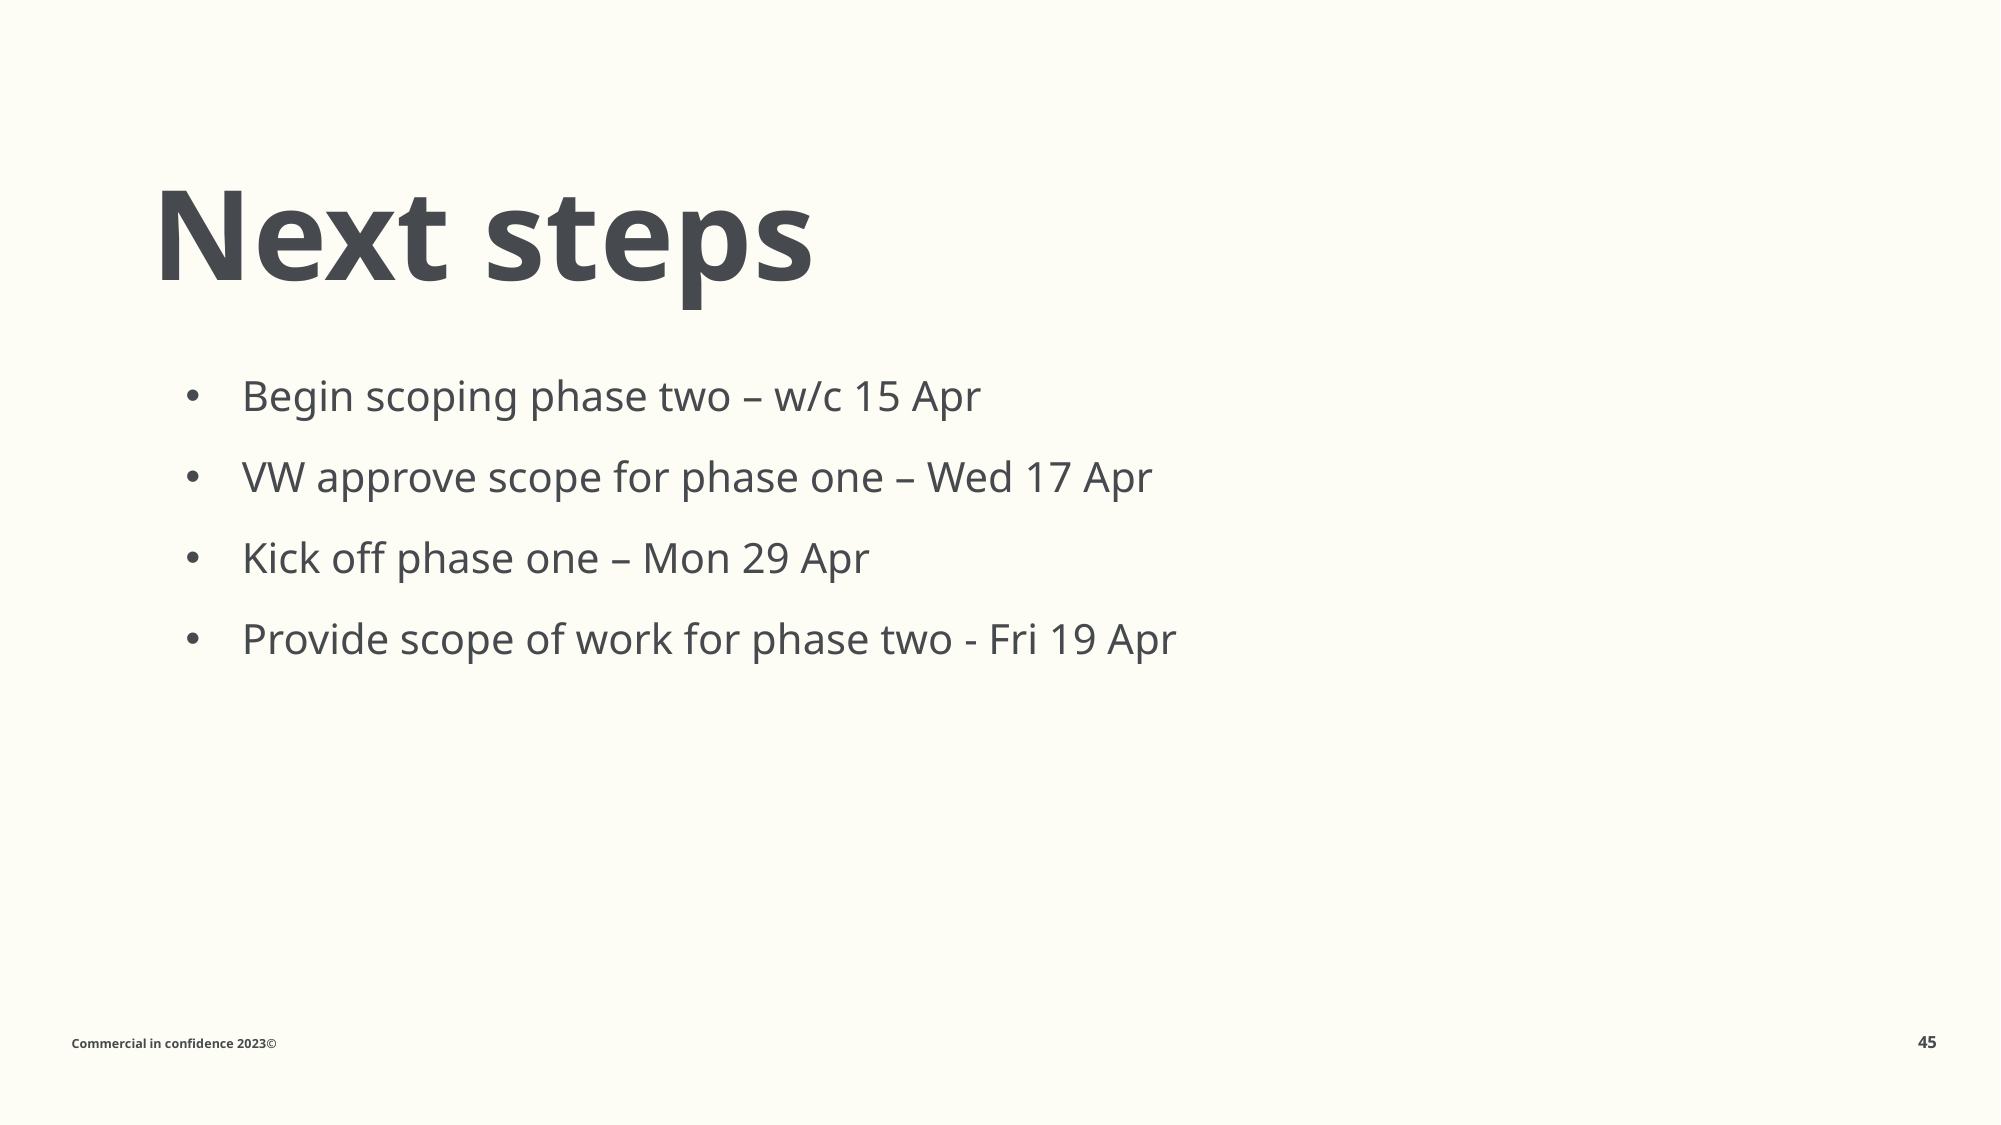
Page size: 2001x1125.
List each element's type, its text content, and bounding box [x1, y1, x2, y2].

text_box Begin scoping phase two – w/c 15 Apr VW approve scope for phase one – Wed 17 Apr Kick off phase one – Mon 29 Apr Provide scope of work for phase two - Fri 19 Apr [170, 352, 1587, 992]
text_box 45 [1502, 1013, 1953, 1074]
title Next steps [136, 51, 1137, 316]
footer Commercial in confidence 2023© [56, 1013, 732, 1074]
